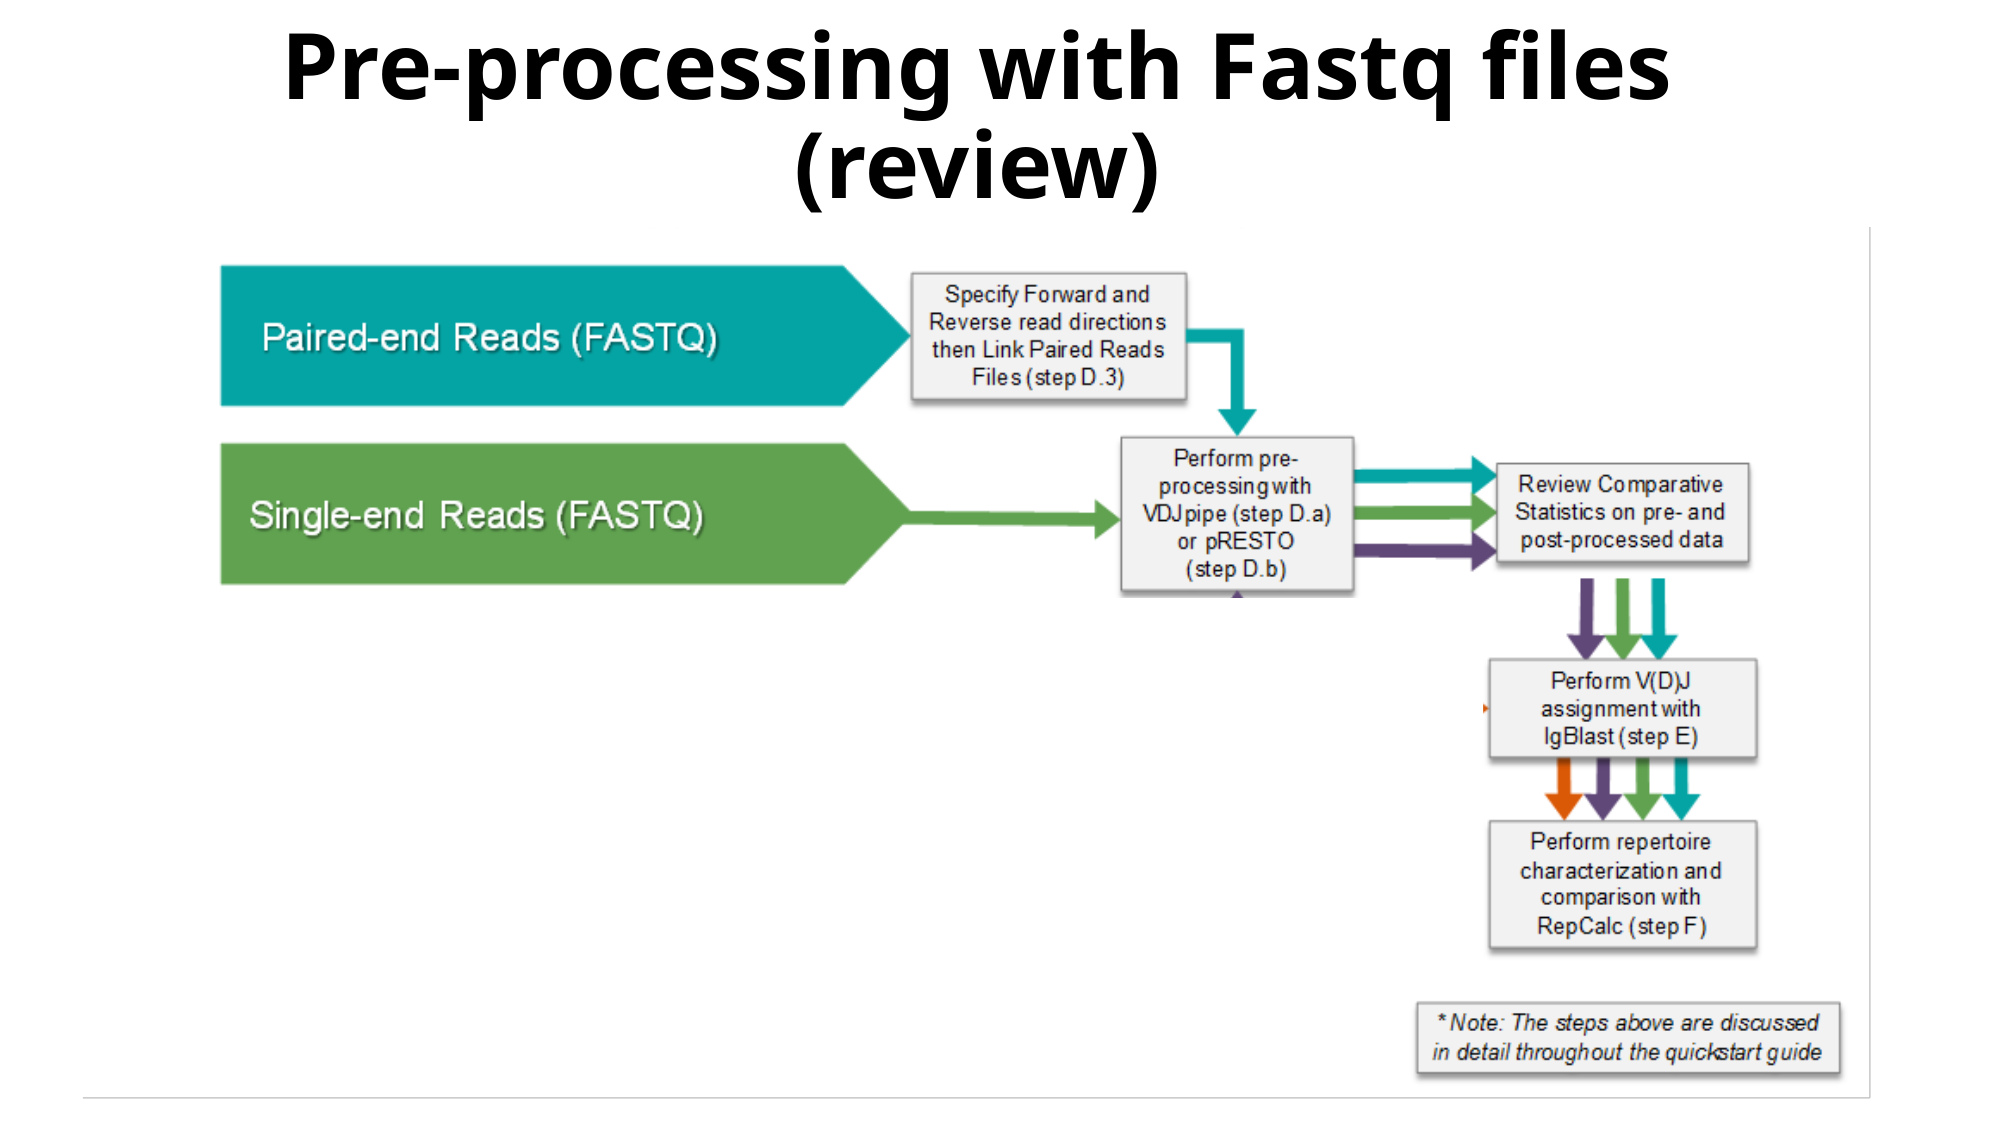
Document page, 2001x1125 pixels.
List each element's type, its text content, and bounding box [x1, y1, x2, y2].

title Pre-processing with Fastq files (review) [114, 10, 1840, 227]
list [82, 227, 1873, 1100]
